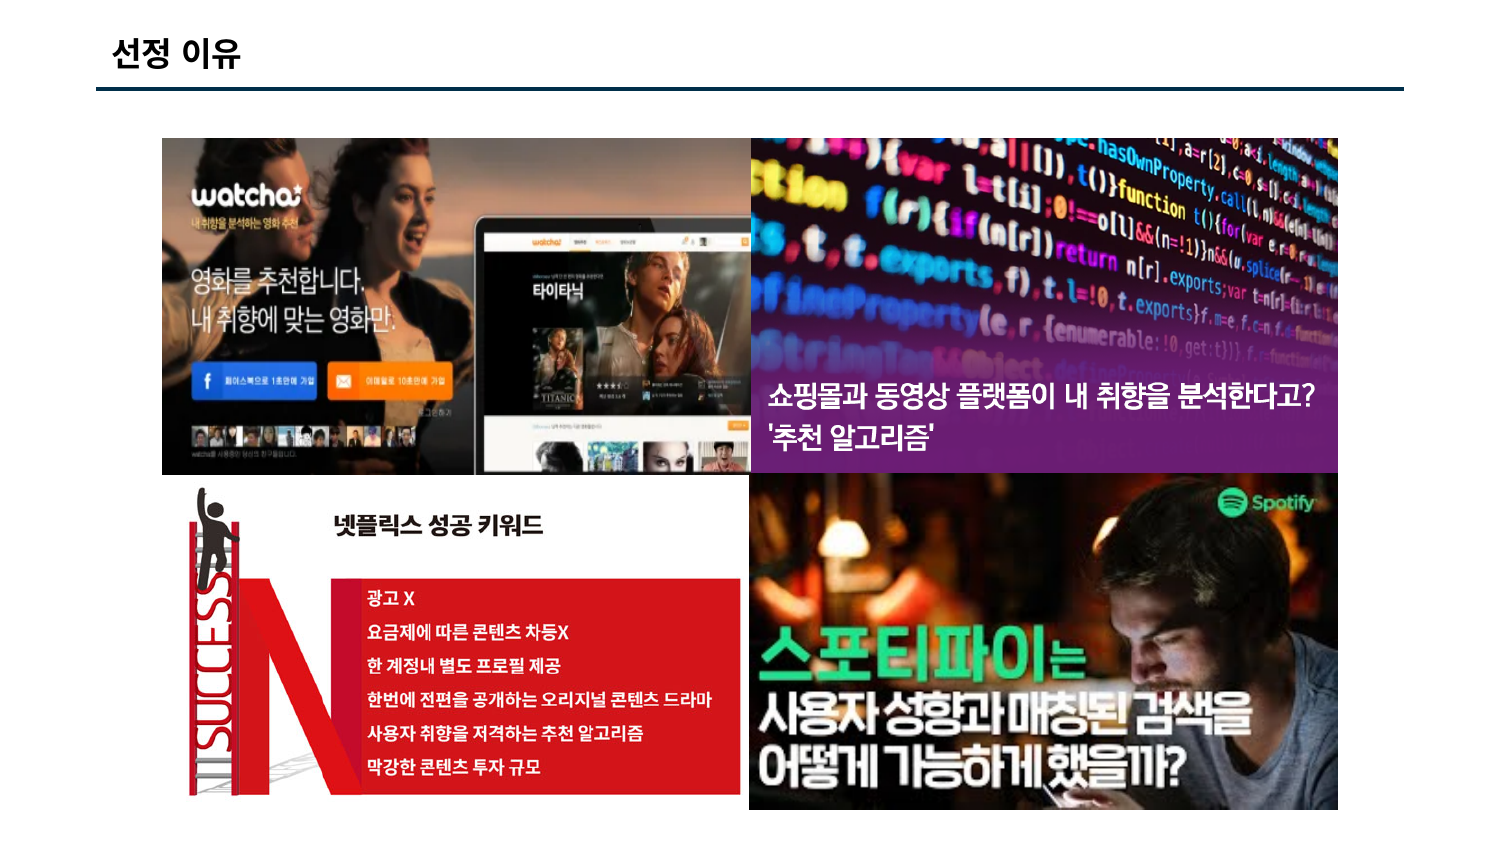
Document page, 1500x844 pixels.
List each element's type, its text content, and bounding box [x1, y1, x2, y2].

picture [162, 138, 1338, 810]
text_box 선정 이유 [96, 18, 477, 88]
